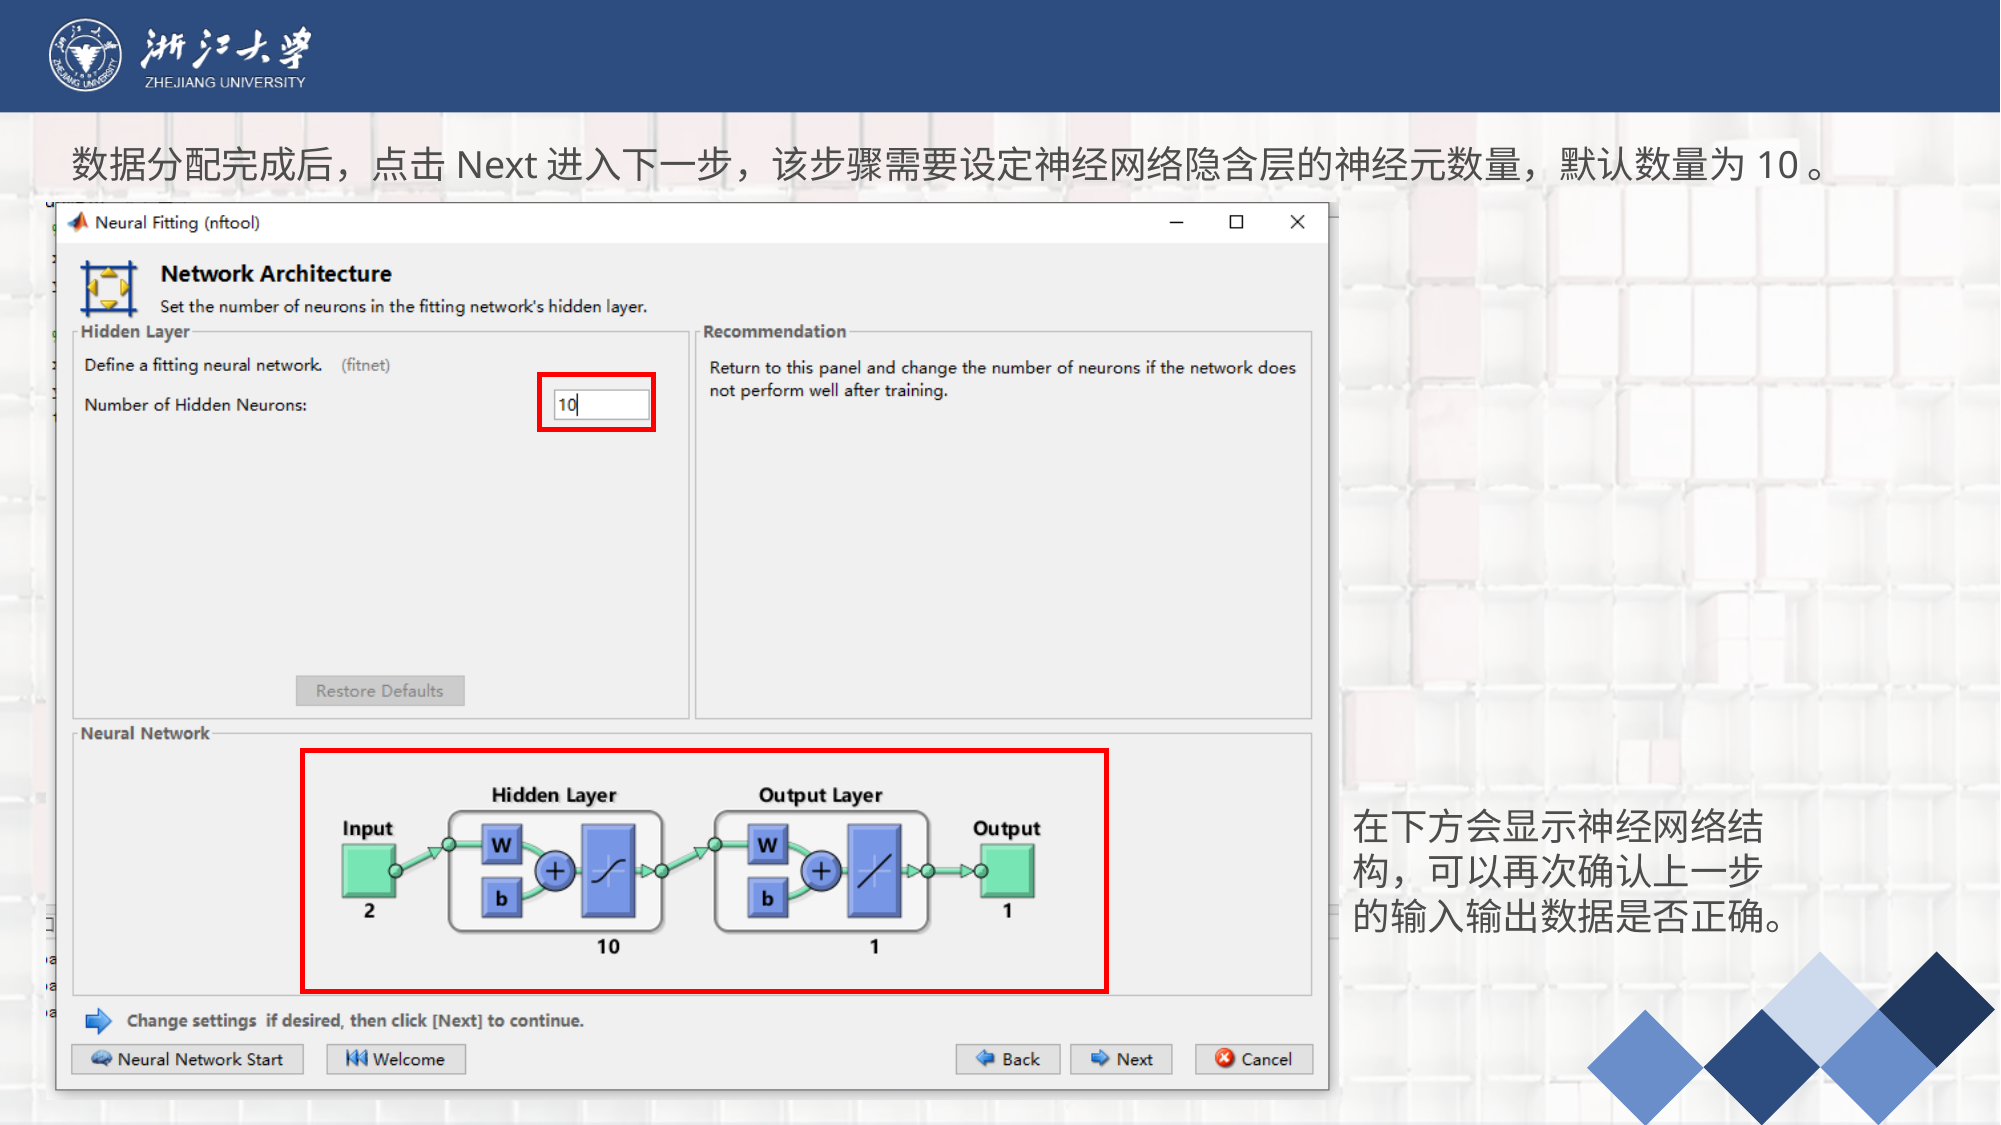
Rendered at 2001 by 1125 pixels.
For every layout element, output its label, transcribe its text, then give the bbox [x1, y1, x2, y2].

picture [46, 202, 1339, 1100]
picture [49, 16, 323, 96]
text_box 数据分配完成后，点击Next进入下一步，该步骤需要设定神经网络隐含层的神经元数量，默认数量为10。 [56, 133, 1861, 193]
text_box 在下方会显示神经网络结构，可以再次确认上一步的输入输出数据是否正确。 [1338, 795, 1783, 946]
